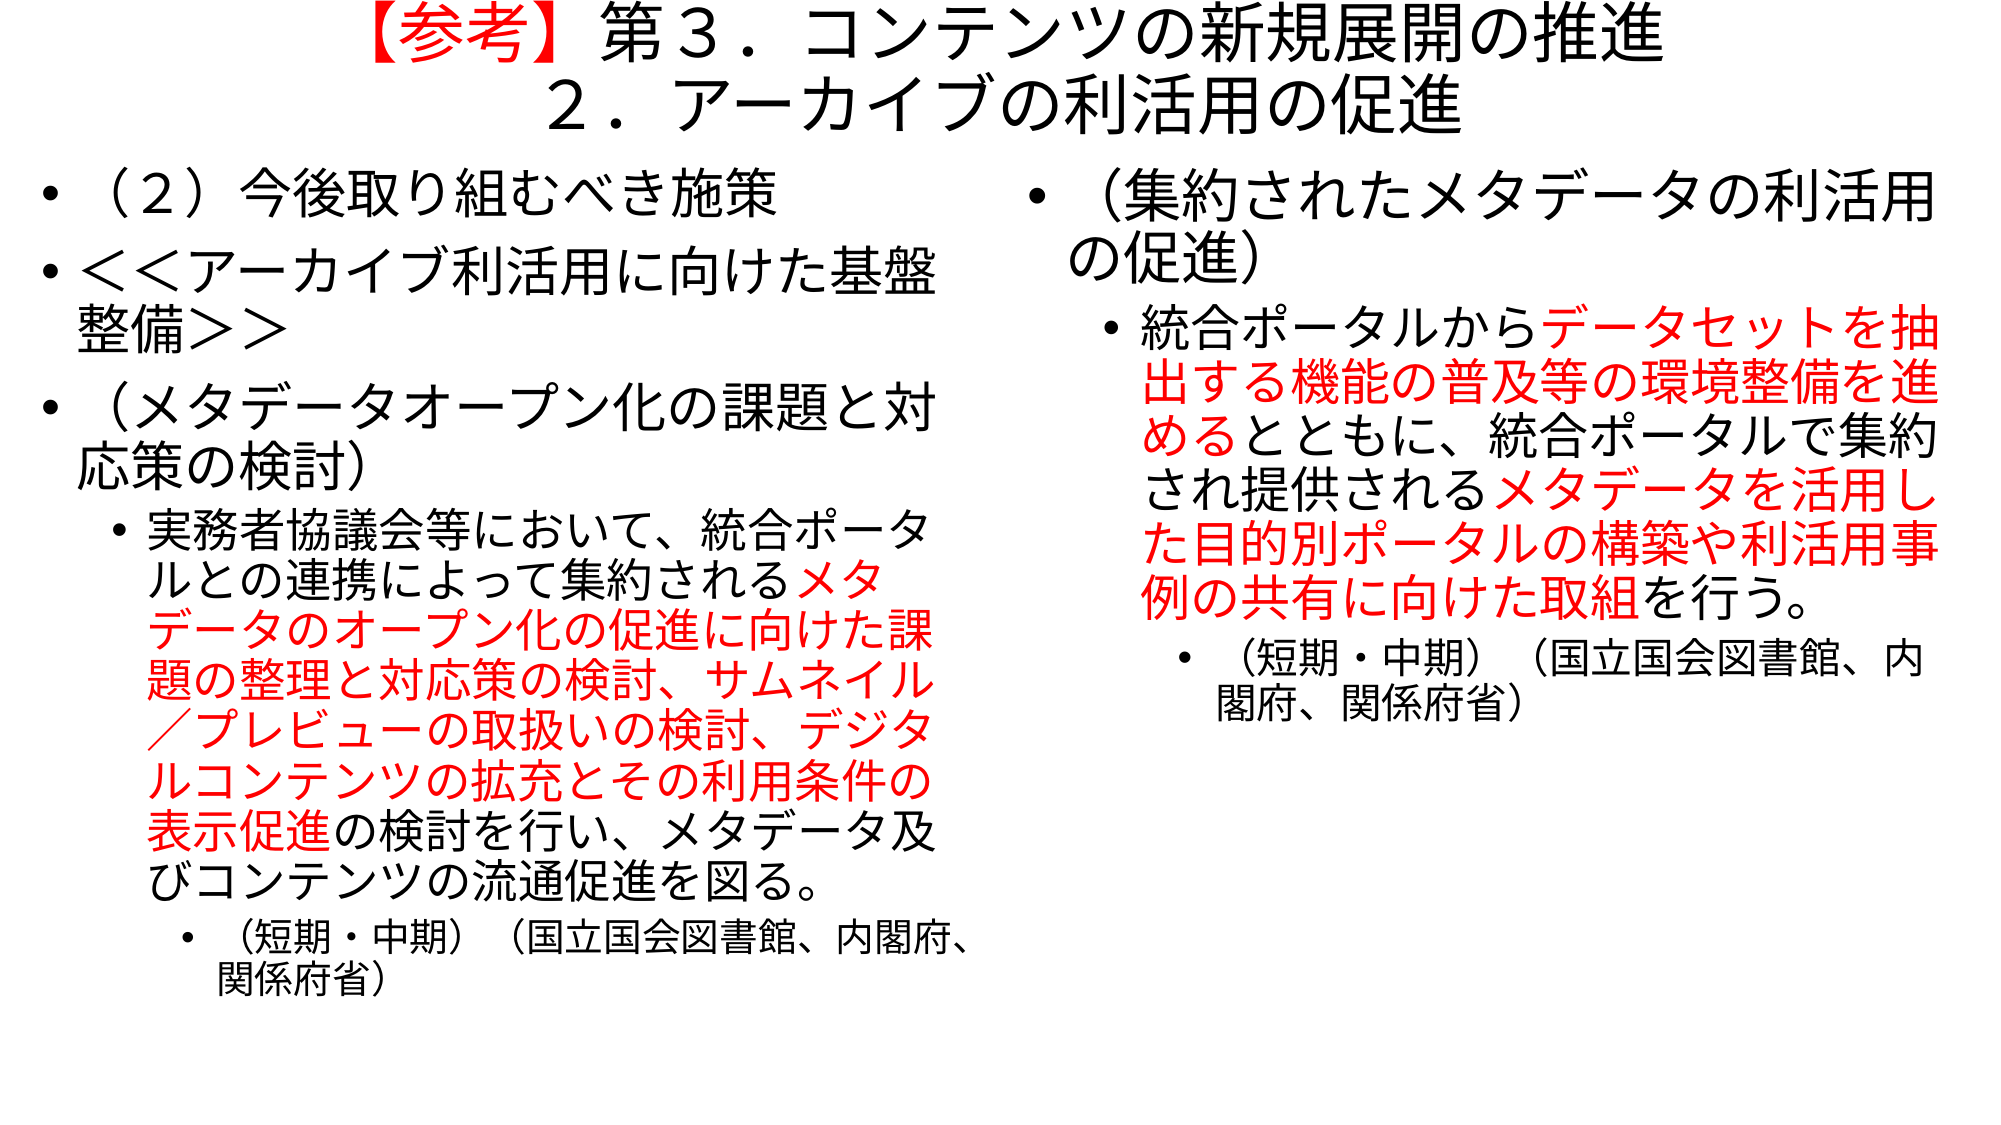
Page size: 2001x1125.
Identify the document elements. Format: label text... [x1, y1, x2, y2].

list （２）今後取り組むべき施策 ＜＜アーカイブ利活用に向けた基盤整備＞＞ （メタデータオープン化の課題と対応策の検討） 実務者協議会等において、統合ポータルとの連携によって集約されるメタデータのオープン化の促進に向けた課題の整理と対応策の検討、サムネイル／プレビューの取扱いの検討、デジタルコンテンツの拡充とその利用条件の表示促進の検討を行い、メタデータ及びコンテンツの流通促進を図る。 （短期・中期）（国立国会図書館、内閣府、関係府省） [26, 159, 988, 1014]
title 【参考】第３．コンテンツの新規展開の推進 ２．アーカイブの利活用の促進 [26, 14, 1972, 130]
list （集約されたメタデータの利活用の促進） 統合ポータルからデータセットを抽出する機能の普及等の環境整備を進めるとともに、統合ポータルで集約され提供されるメタデータを活用した目的別ポータルの構築や利活用事例の共有に向けた取組を行う。 （短期・中期）（国立国会図書館、内閣府、関係府省） [1012, 159, 1972, 1014]
